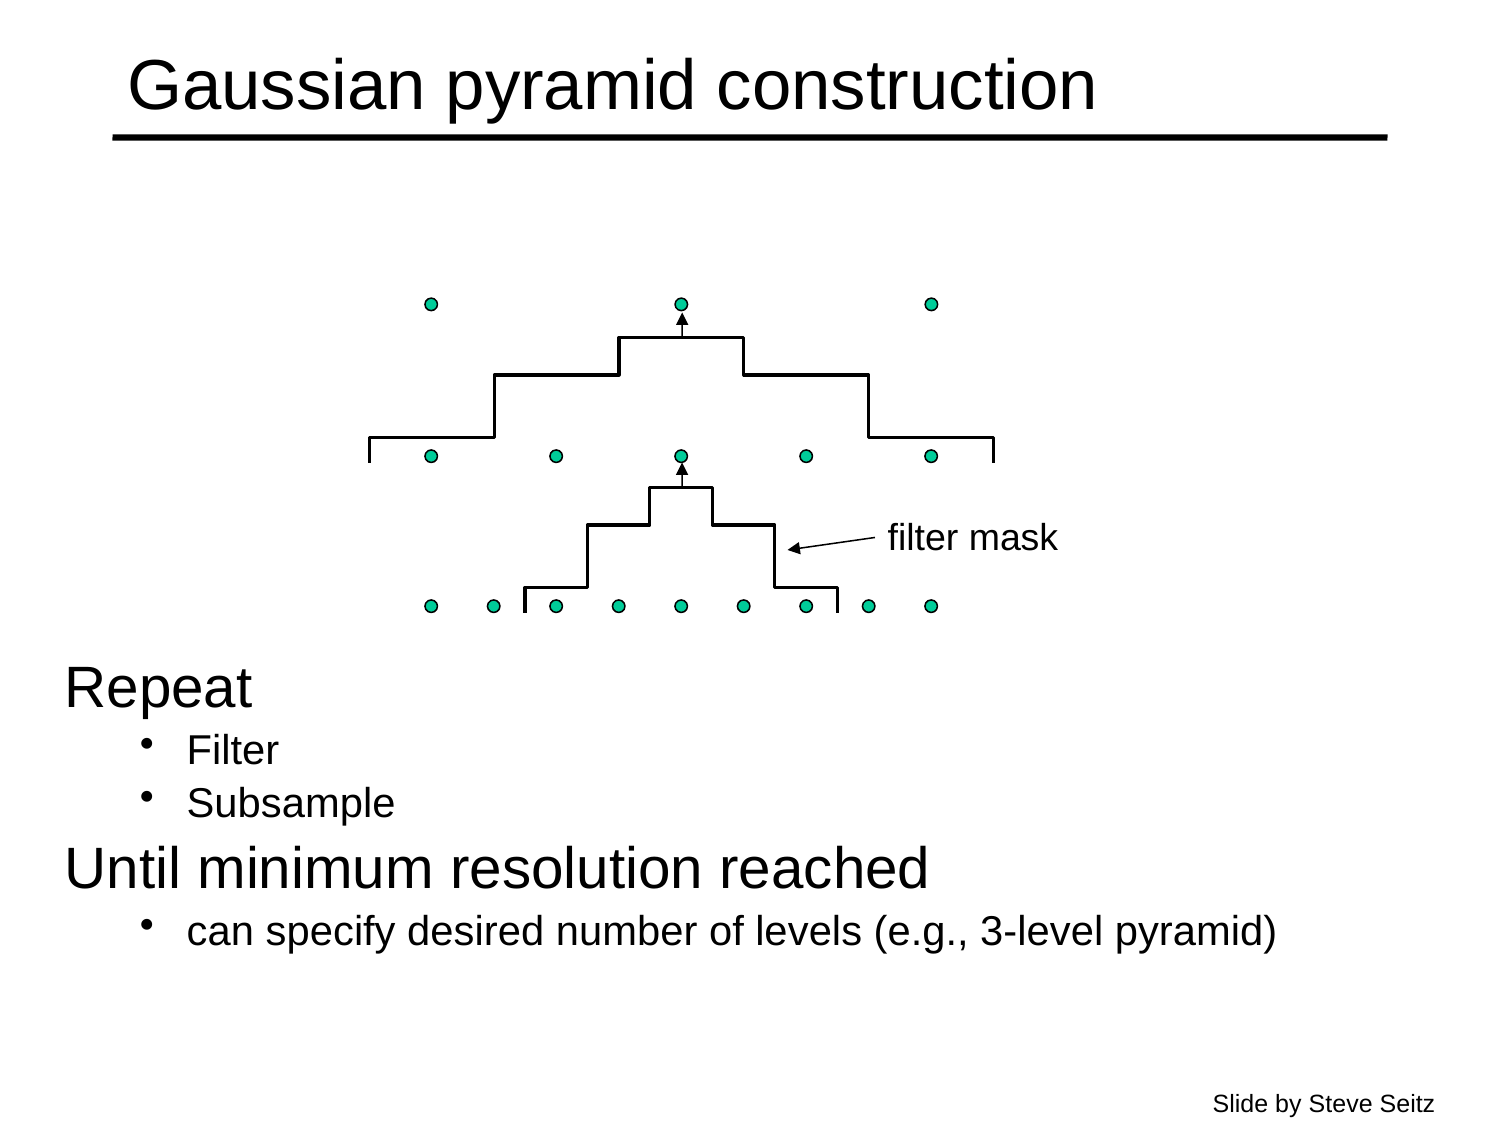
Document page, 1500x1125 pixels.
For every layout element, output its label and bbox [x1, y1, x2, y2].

text_box [50, 649, 1500, 950]
text_box [369, 297, 994, 463]
title [112, 12, 1388, 150]
text_box [787, 505, 1074, 566]
text_box [1197, 1079, 1500, 1125]
text_box [524, 463, 838, 613]
